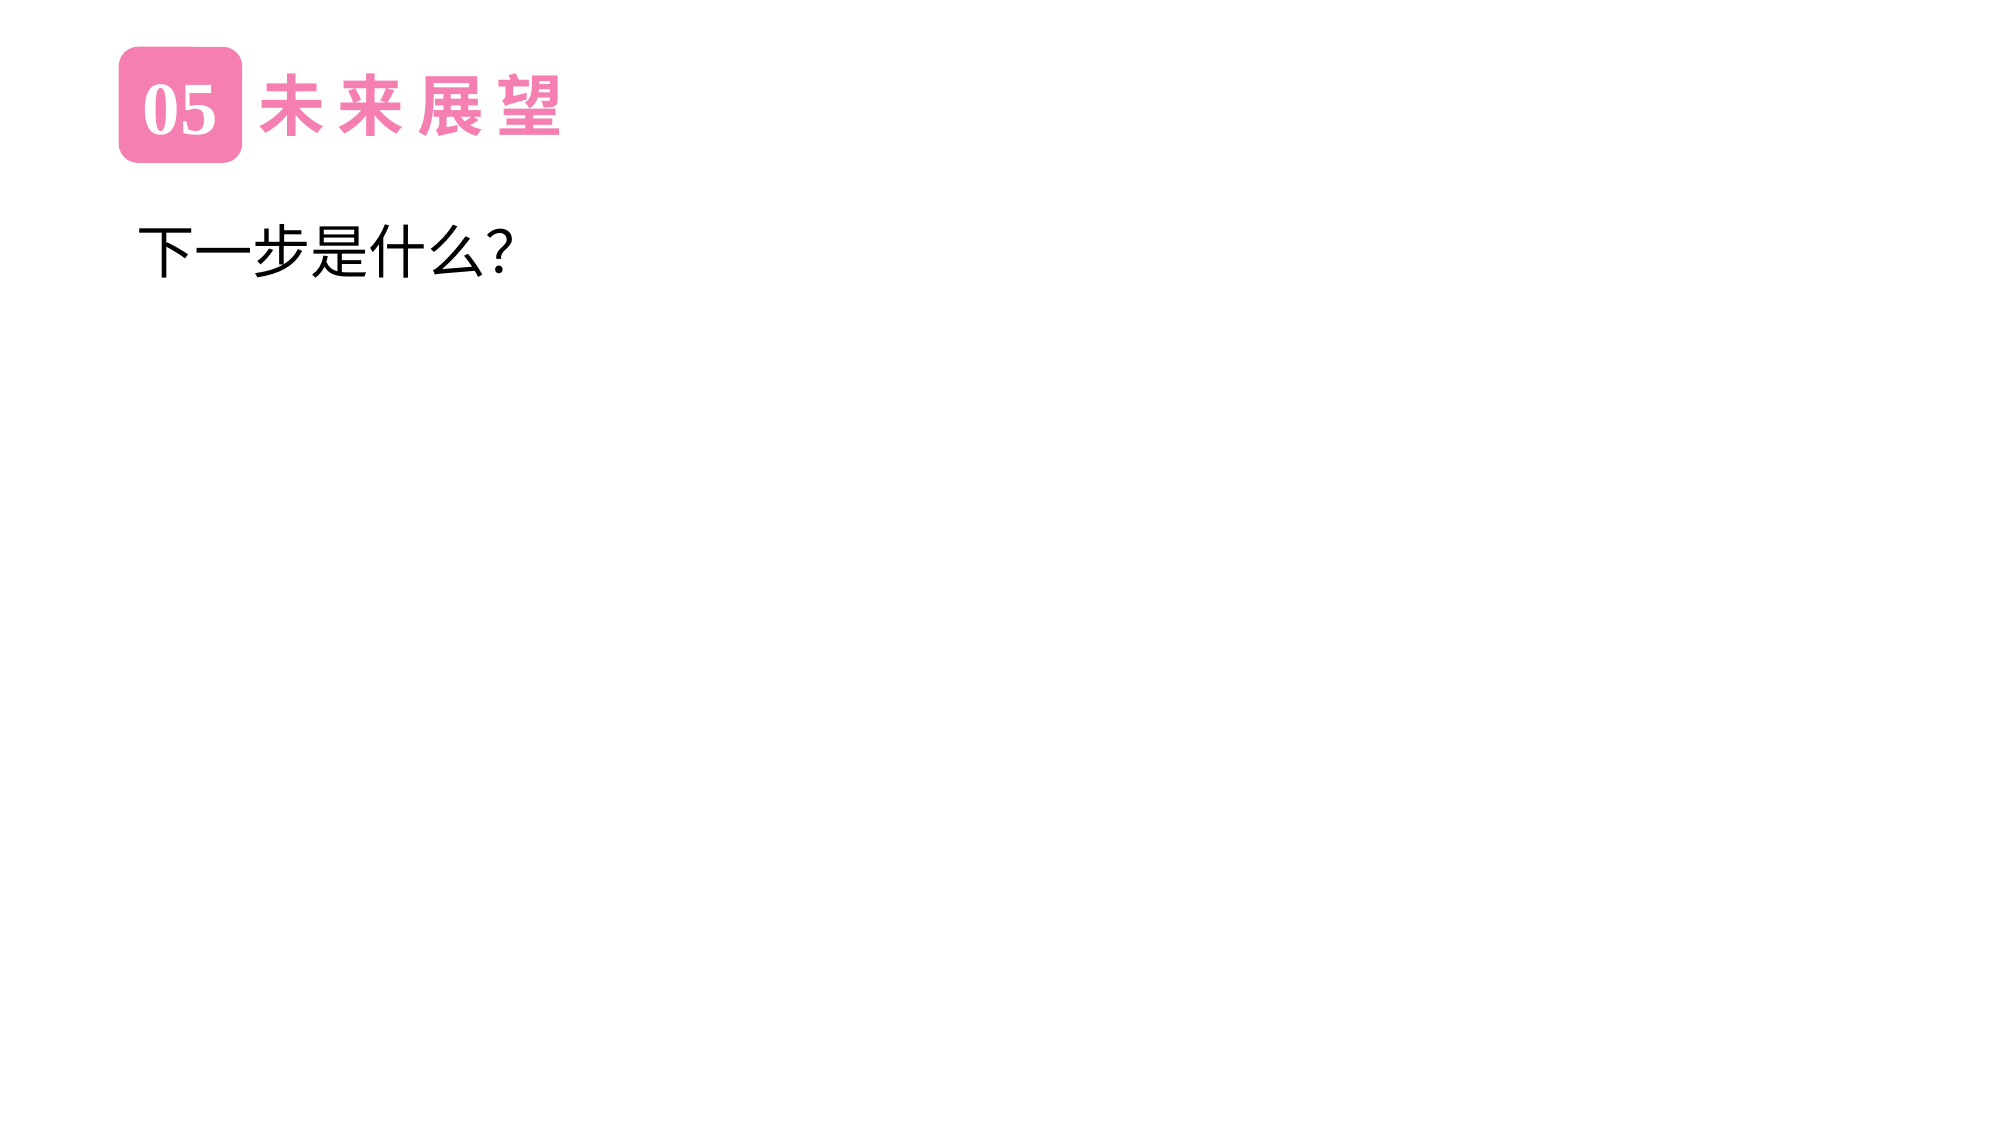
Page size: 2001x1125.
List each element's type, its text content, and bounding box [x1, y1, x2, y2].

text_box 05 [118, 46, 243, 163]
text_box 下一步是什么？ [121, 208, 559, 293]
text_box 未来展望 [244, 56, 901, 151]
